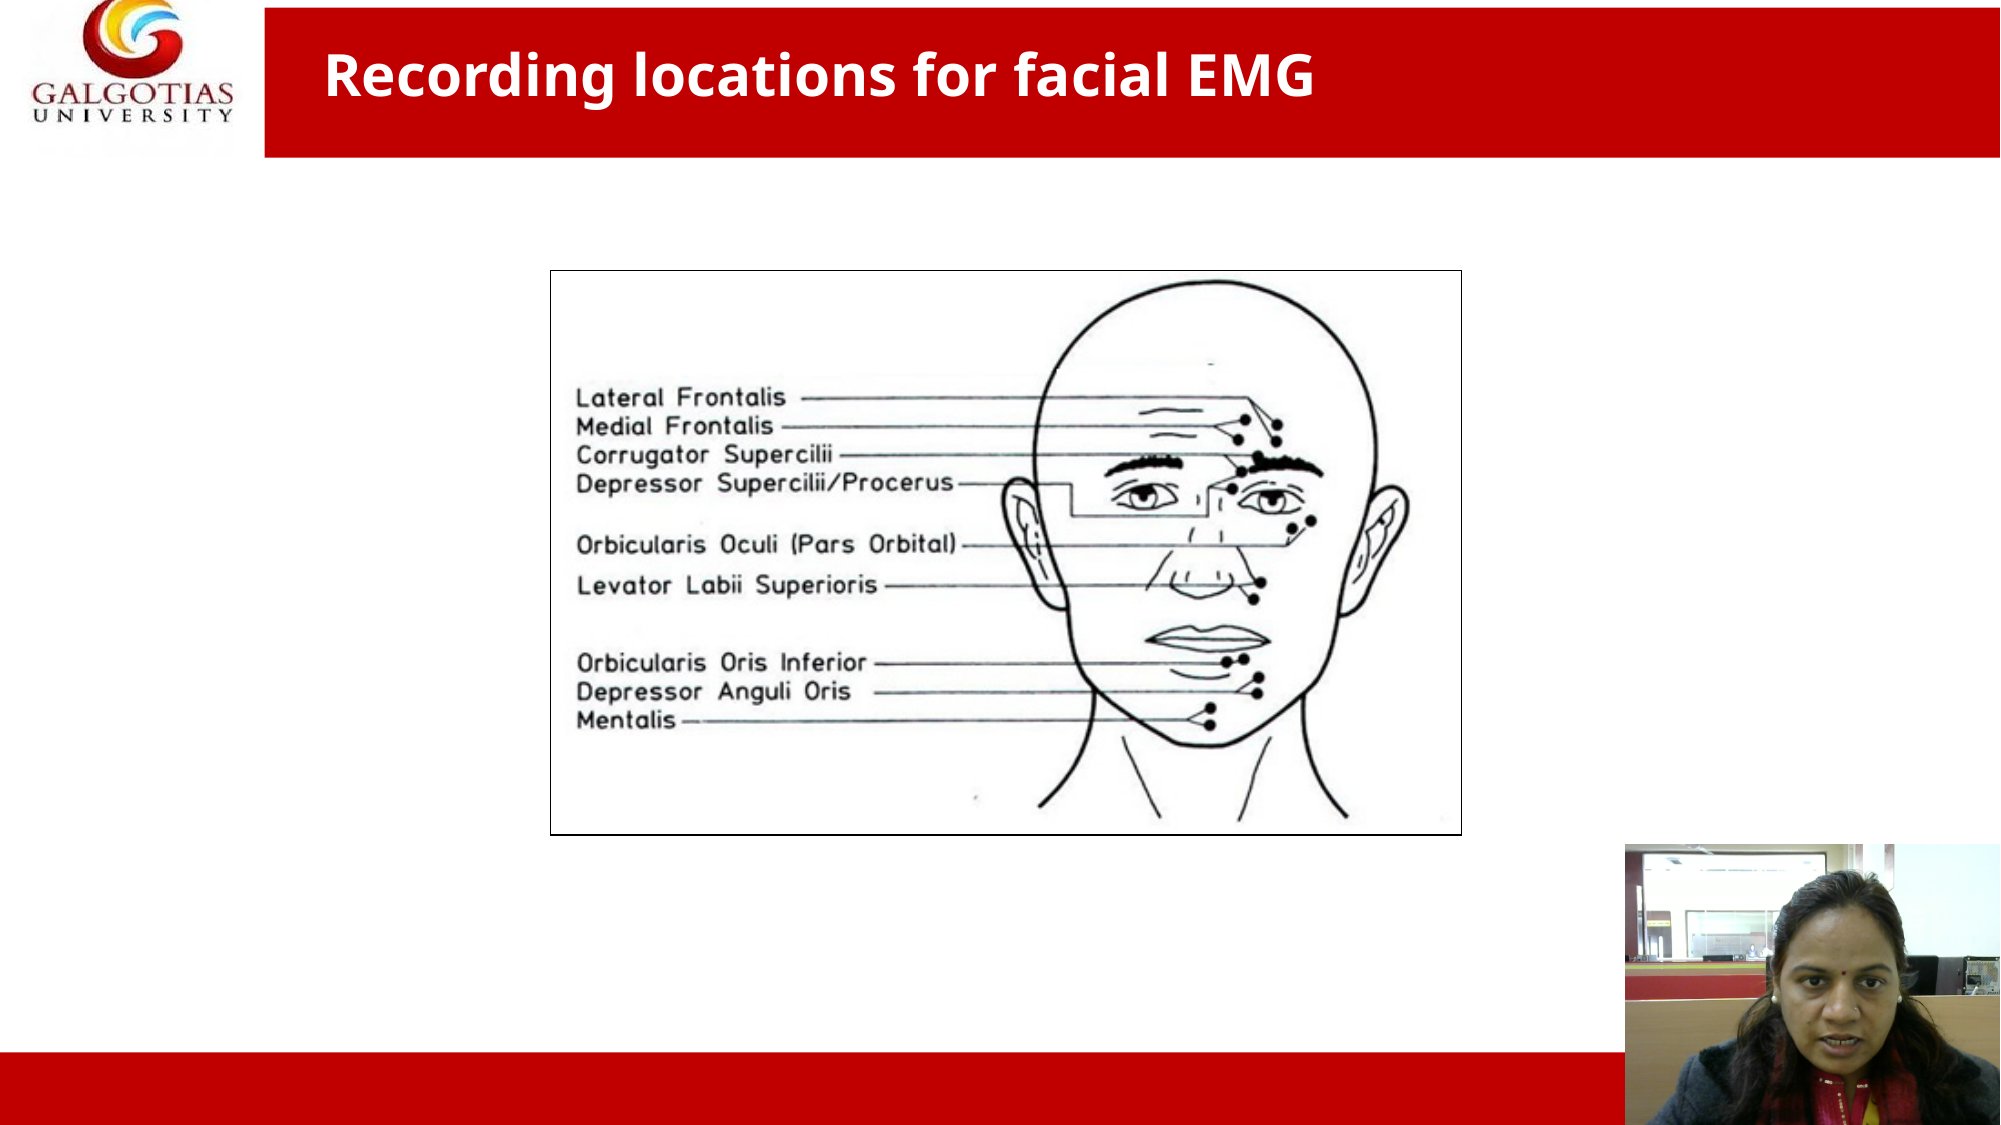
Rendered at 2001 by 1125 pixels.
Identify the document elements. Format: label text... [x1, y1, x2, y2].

picture [551, 271, 1461, 835]
text_box [0, 1052, 1624, 1125]
picture [0, 0, 265, 158]
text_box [1624, 843, 2000, 1125]
text_box Recording locations for facial EMG [265, 7, 2000, 158]
